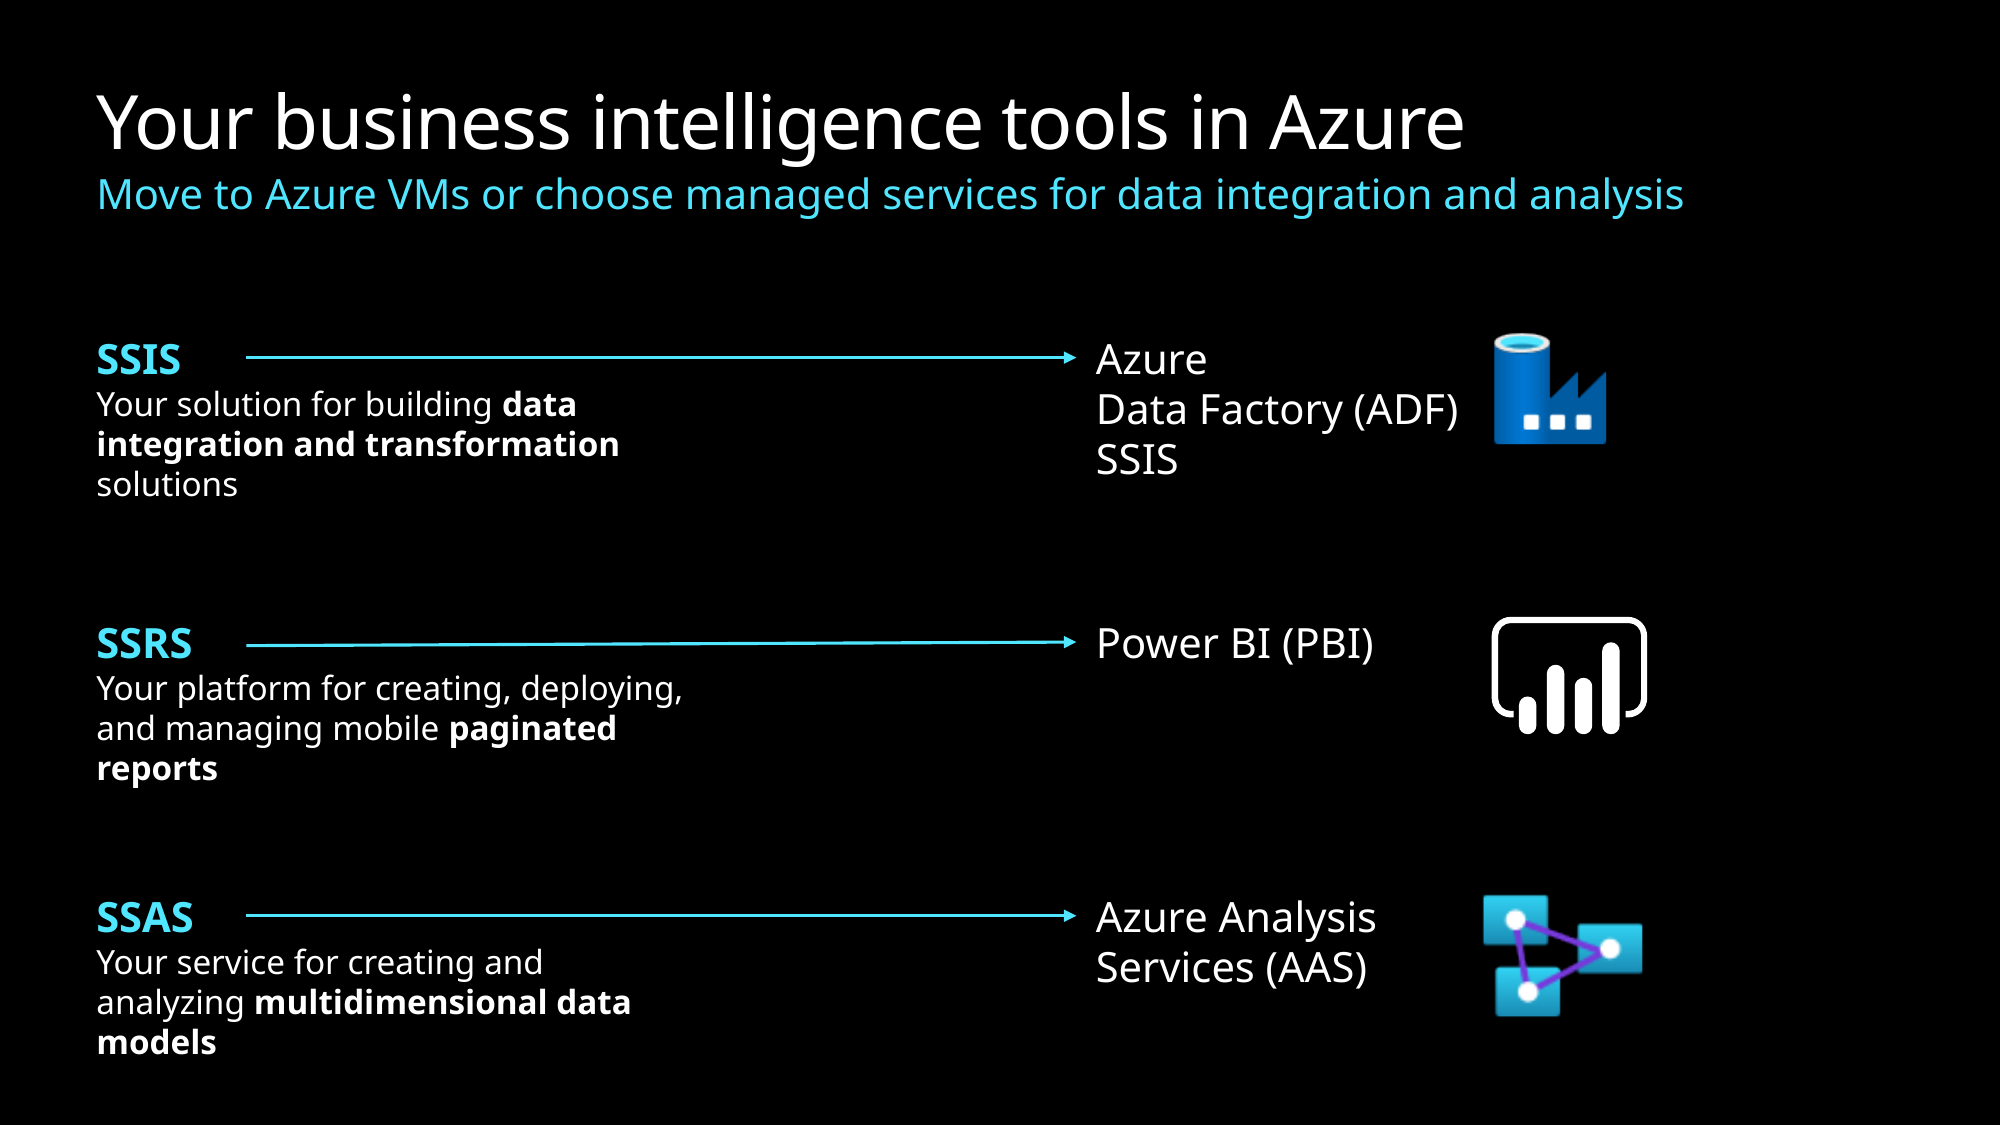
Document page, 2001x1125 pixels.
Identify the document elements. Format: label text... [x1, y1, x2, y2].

text_box Your solution for building data integration and transformation solutions [96, 382, 760, 503]
text_box [1546, 663, 1566, 736]
text_box [1573, 676, 1594, 736]
text_box Power BI (PBI) [1095, 616, 1390, 667]
picture [1479, 872, 1648, 1041]
text_box [1518, 695, 1538, 736]
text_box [246, 641, 1077, 646]
text_box SSIS [96, 332, 247, 382]
picture [1491, 330, 1610, 449]
text_box Your platform for creating, deploying, and managing mobile paginated reports [96, 667, 726, 788]
text_box [1601, 641, 1621, 736]
text_box SSRS [96, 616, 247, 667]
text_box [1490, 615, 1649, 719]
text_box SSAS [96, 890, 247, 941]
title Your business intelligence tools in Azure [96, 75, 1904, 166]
text_box Move to Azure VMs or choose managed services for data integration and analysis [96, 173, 1746, 219]
text_box Azure Analysis Services (AAS) [1095, 891, 1473, 992]
text_box Your service for creating and analyzing multidimensional data models [96, 941, 701, 1061]
text_box Azure Data Factory (ADF) SSIS [1095, 332, 1473, 483]
